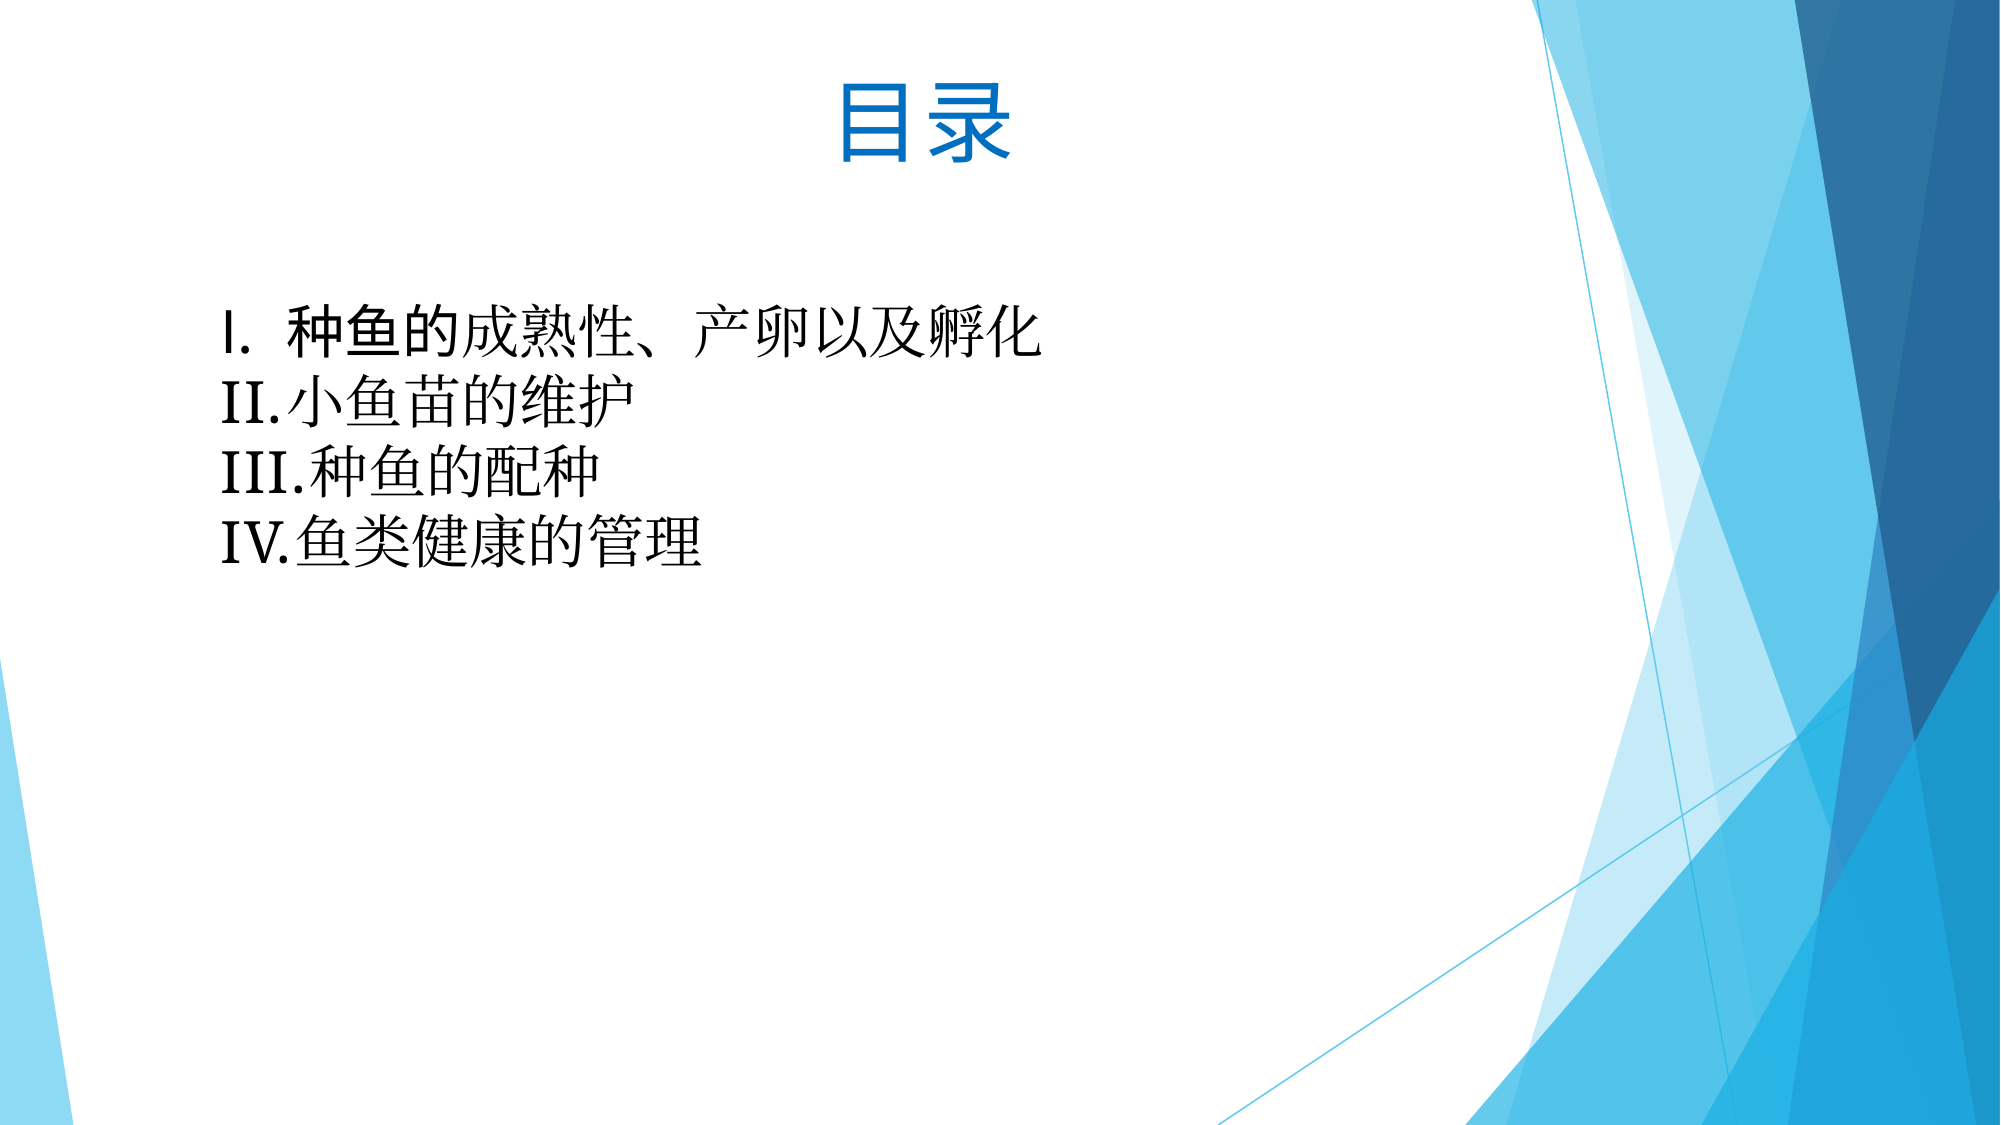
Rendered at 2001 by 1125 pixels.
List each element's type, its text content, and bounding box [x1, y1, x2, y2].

title 目录 [827, 61, 1045, 252]
text_box 种鱼的成熟性、产卵以及孵化 小鱼苗的维护 种鱼的配种 鱼类健康的管理 [205, 287, 1059, 583]
